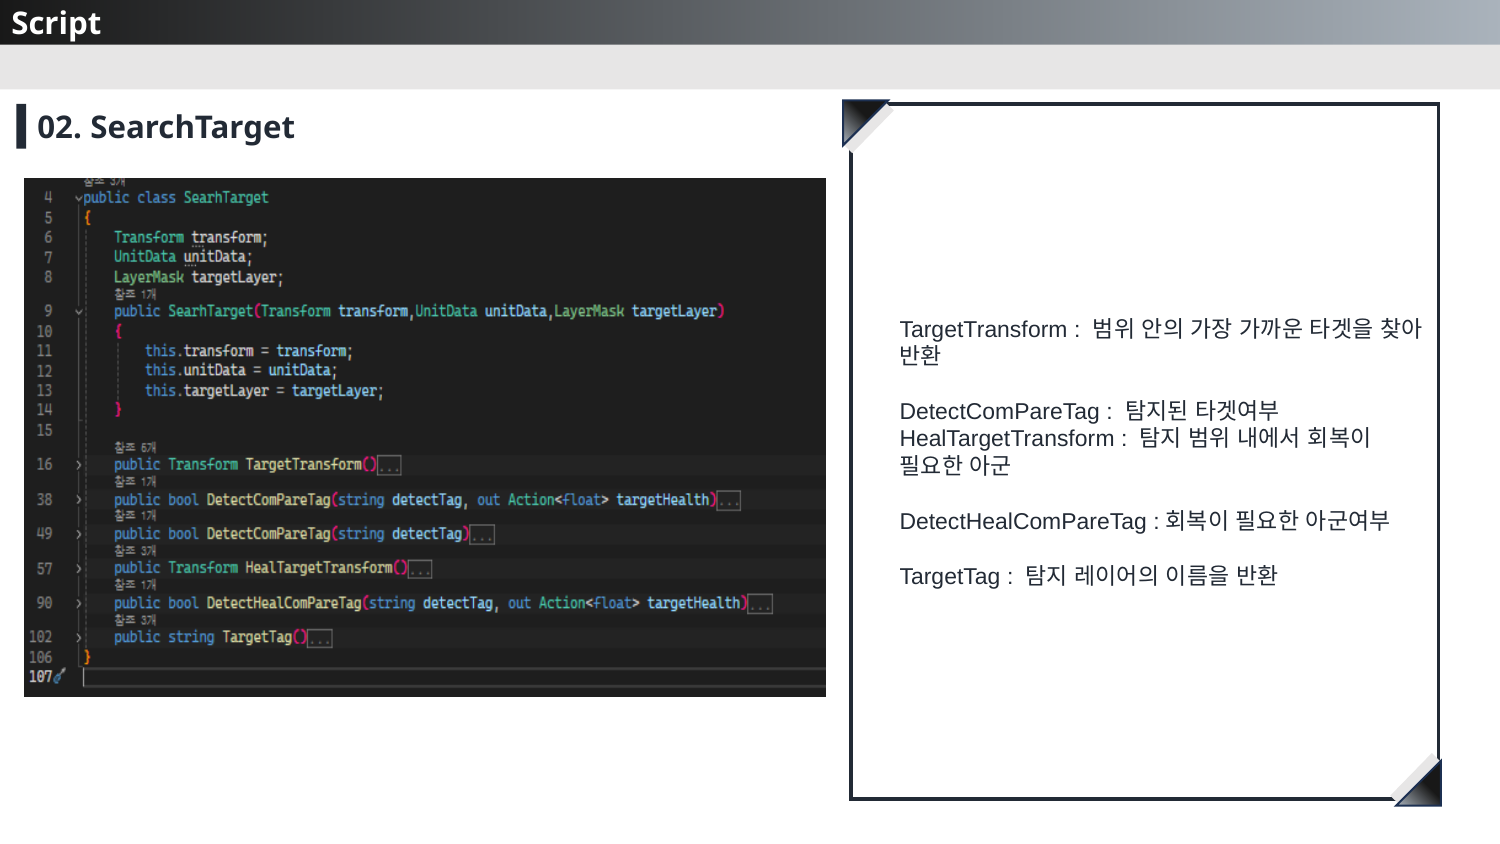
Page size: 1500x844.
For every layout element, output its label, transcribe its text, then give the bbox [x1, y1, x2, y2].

text_box [0, 44, 1500, 90]
picture [24, 177, 827, 697]
text_box [16, 103, 27, 149]
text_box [1389, 752, 1442, 806]
text_box Script [0, 0, 1500, 44]
text_box 02. SearchTarget [26, 102, 379, 151]
text_box TargetTransform : 범위 안의 가장 가까운 타겟을 찾아 반환 DetectComPareTag : 탐지된 타겟여부 HealTargetTransform : 탐지 범위 내에서 회복이 필요한 아군 DetectHealComPareTag :회복이 필요한 아군여부 TargetTag : 탐지 레이어의 이름을 반환 [850, 103, 1439, 799]
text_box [842, 100, 895, 154]
